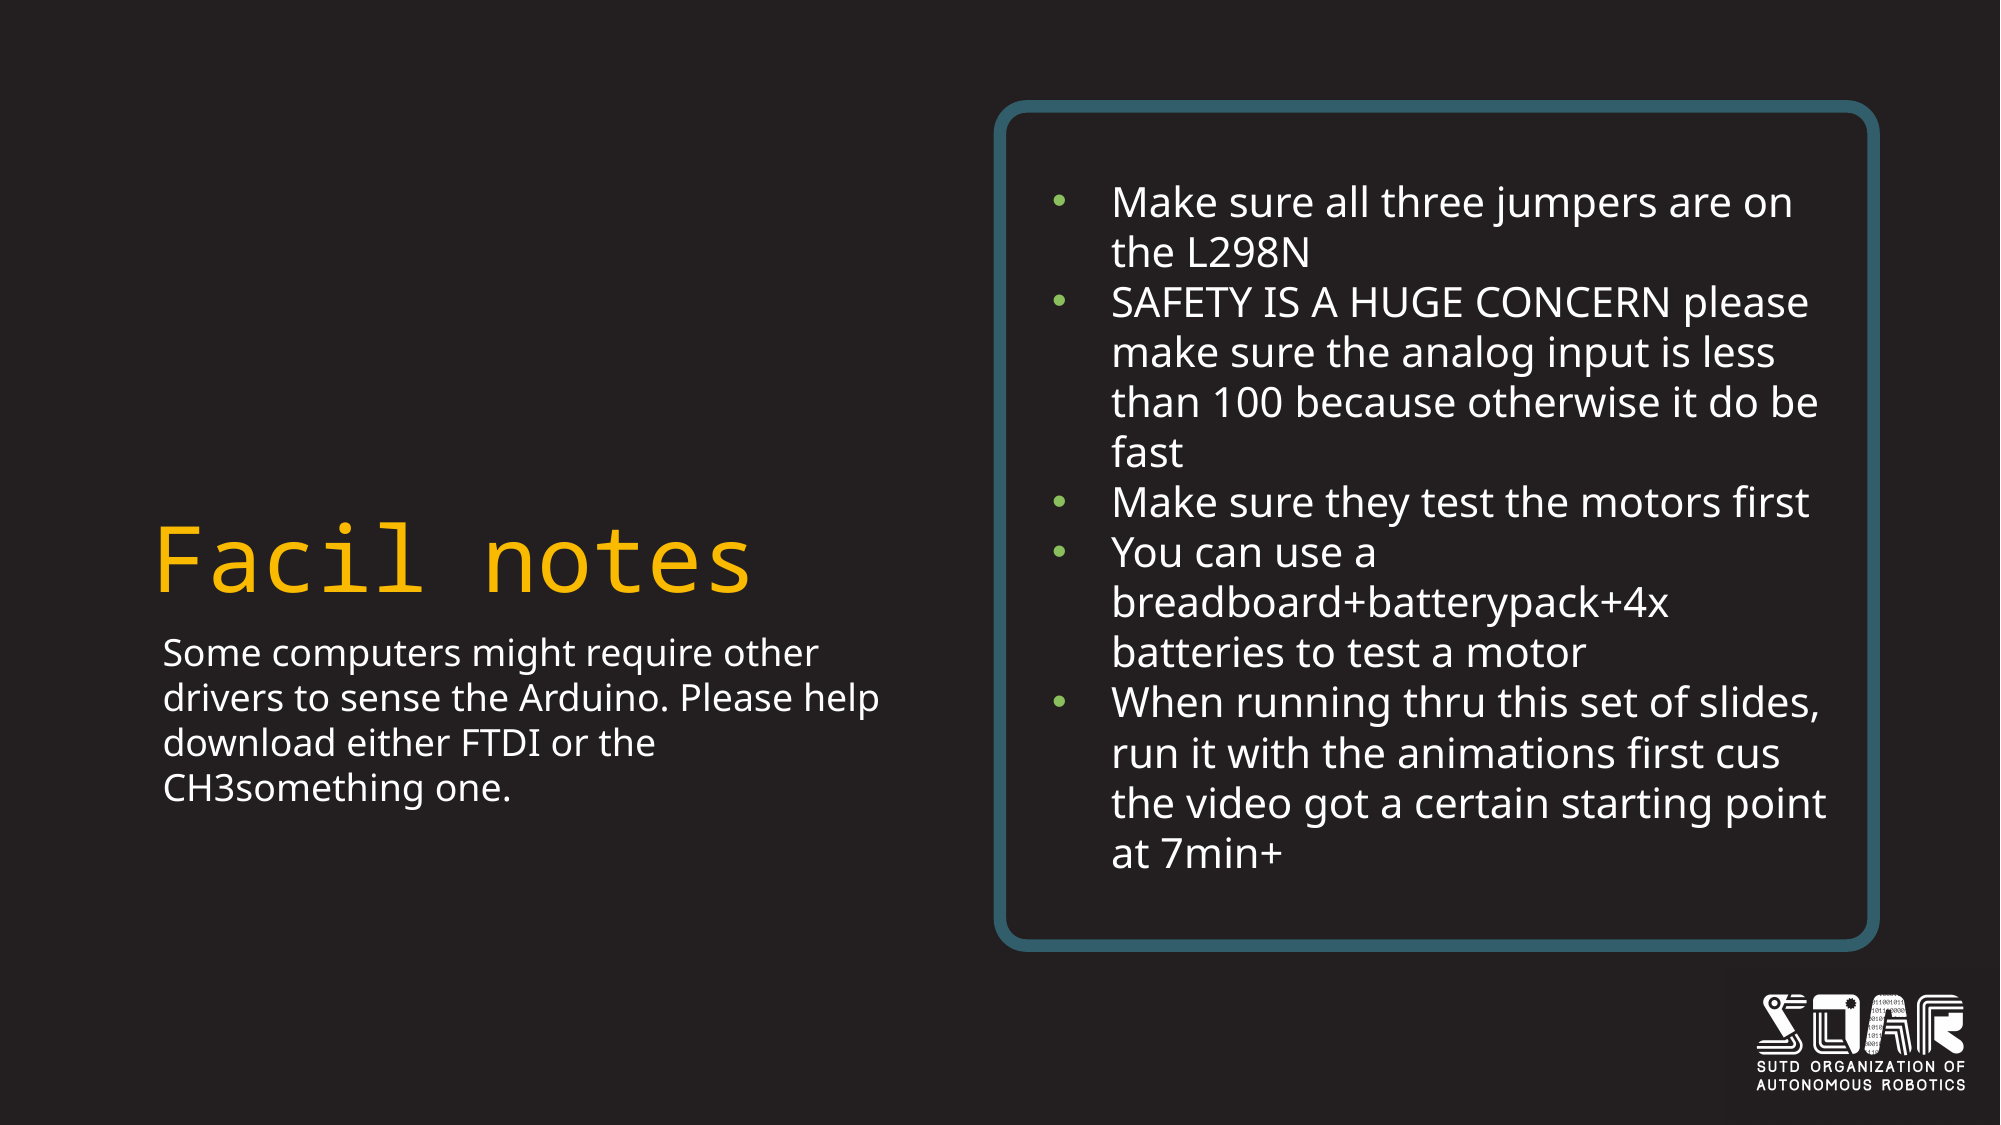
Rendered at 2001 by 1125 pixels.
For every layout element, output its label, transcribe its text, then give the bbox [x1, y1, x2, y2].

title Facil notes [137, 472, 932, 653]
picture [1725, 967, 2000, 1125]
text_box Some computers might require other drivers to sense the Arduino. Please help download either FTDI or the CH3something one. [147, 621, 932, 817]
text_box Make sure all three jumpers are on the L298N SAFETY IS A HUGE CONCERN please make sure the analog input is less than 100 because otherwise it do be fast Make sure they test the motors first You can use a breadboard+batterypack+4x batteries to test a motor When running thru this set of slides, run it with the animations first cus the video got a certain starting point at 7min+ [998, 105, 1875, 947]
